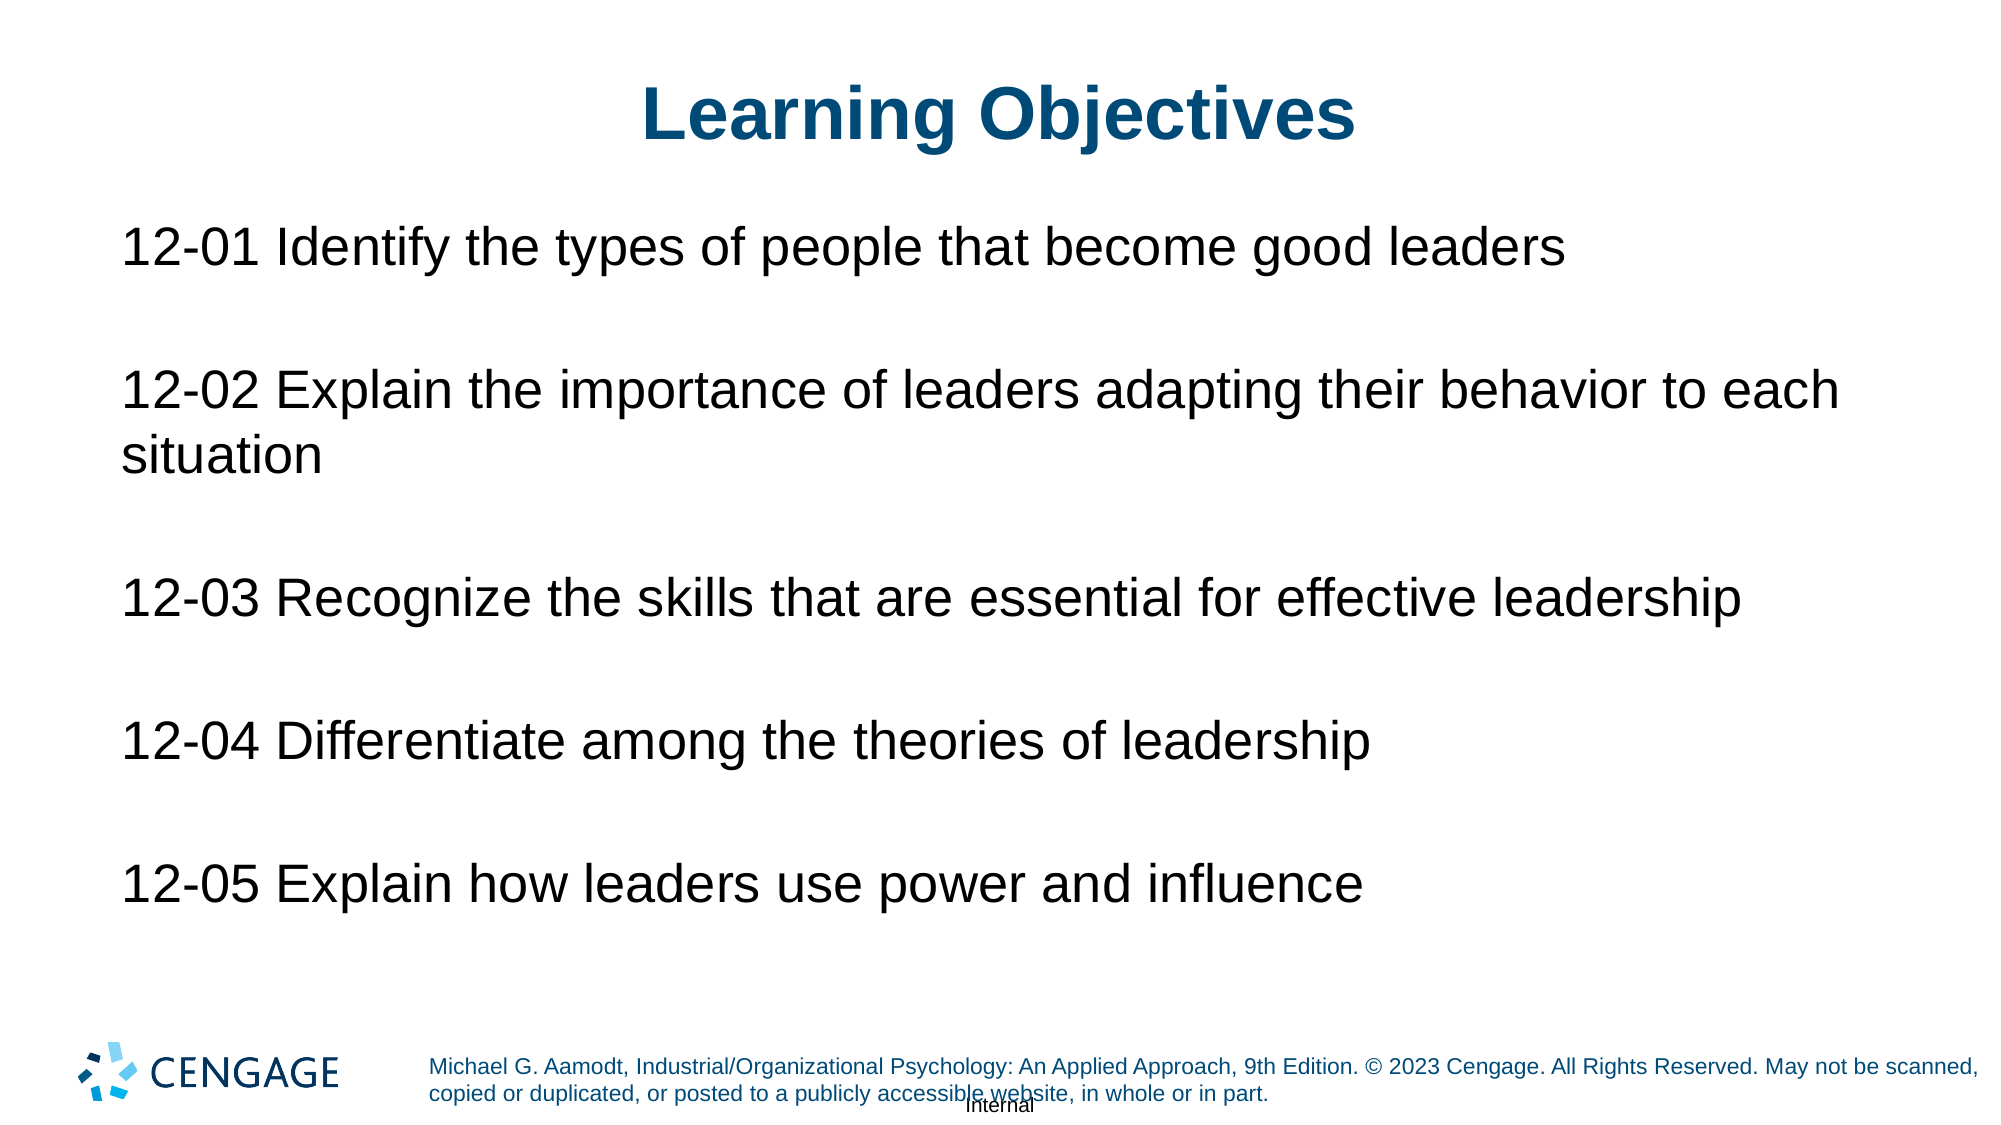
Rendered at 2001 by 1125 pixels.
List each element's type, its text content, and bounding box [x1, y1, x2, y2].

title Learning Objectives [137, 59, 1863, 171]
list 12-01 Identify the types of people that become good leaders 12-02 Explain the importance of leaders adapting their behavior to each situation 12-03 Recognize the skills that are essential for effective leadership 12-04 Differentiate among the theories of leadership 12-05 Explain how leaders use power and influence [121, 211, 1880, 1000]
picture [78, 1042, 338, 1101]
